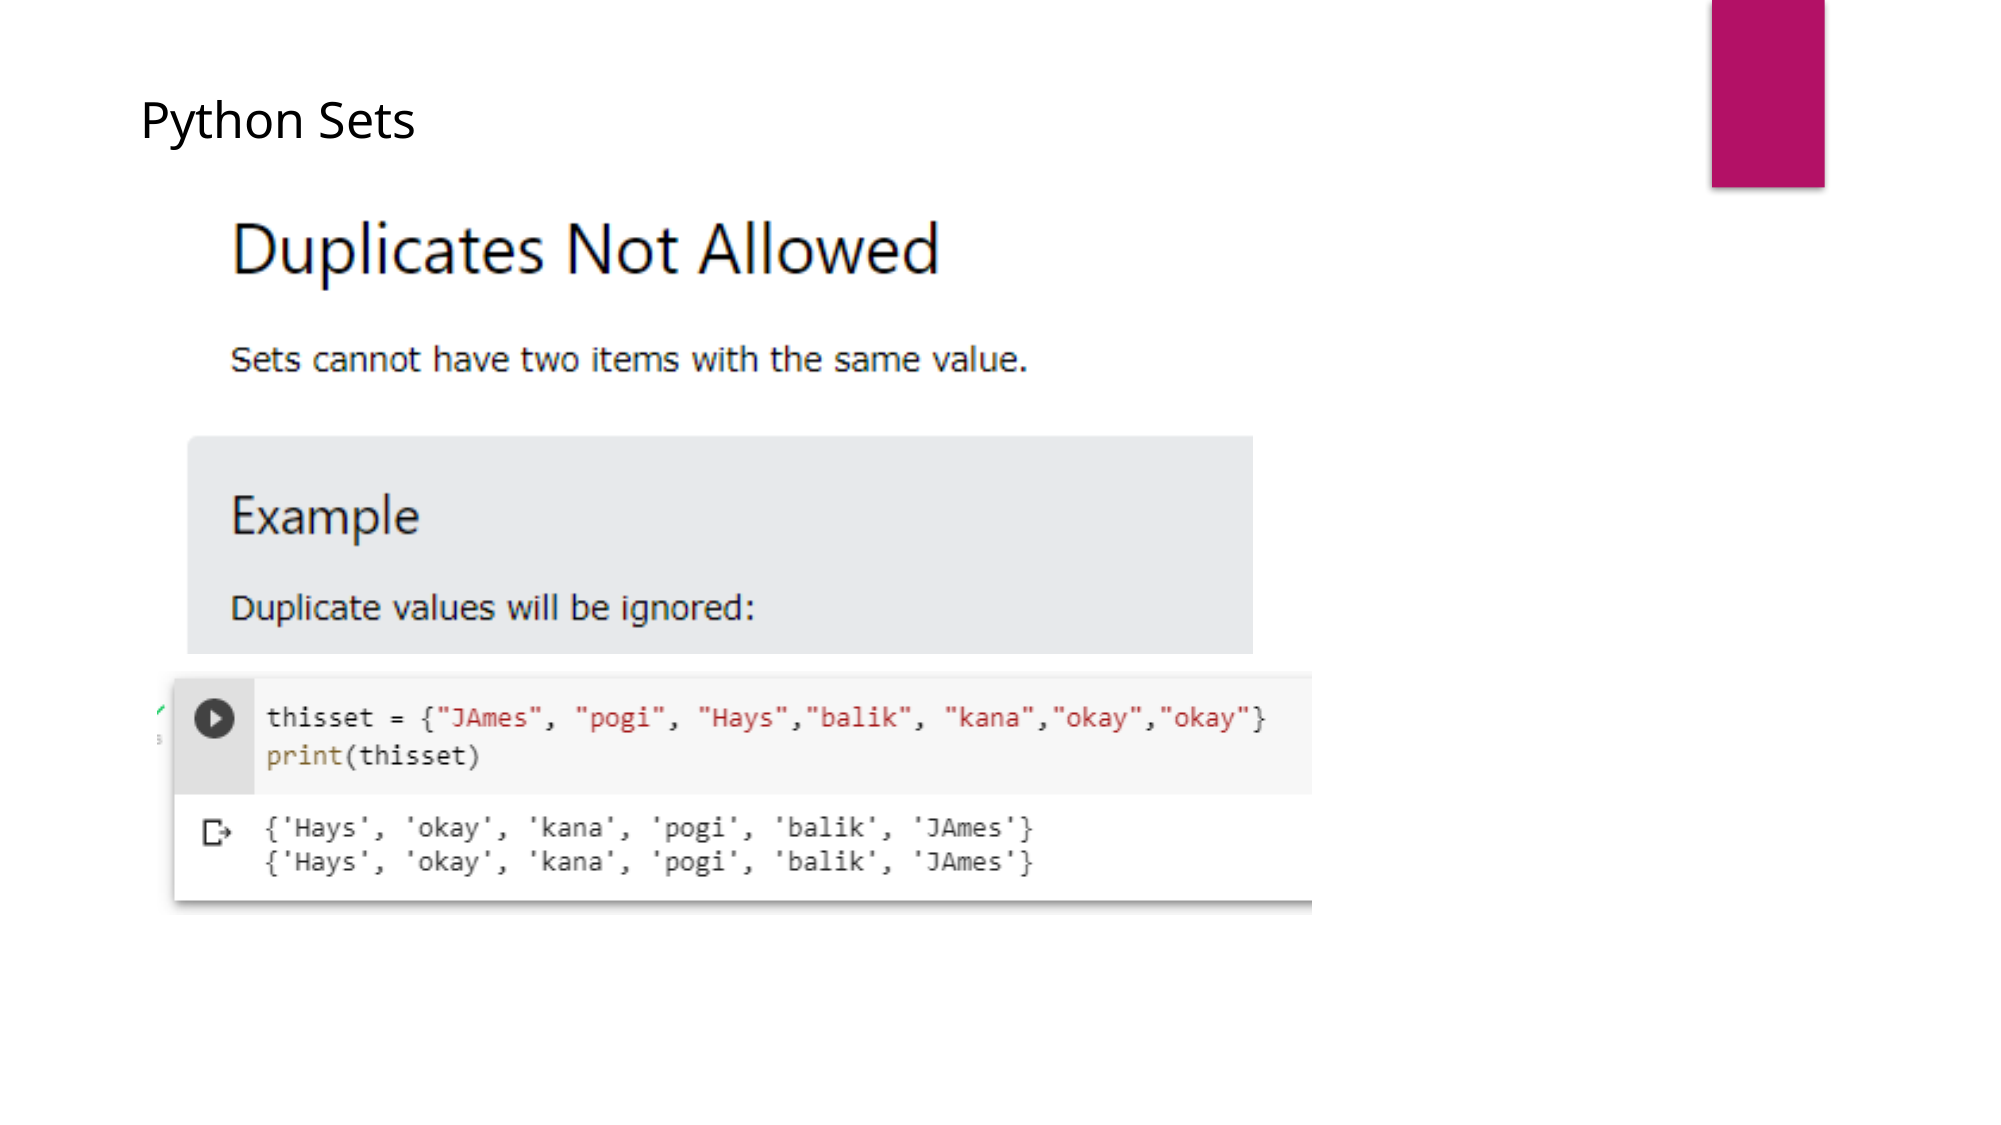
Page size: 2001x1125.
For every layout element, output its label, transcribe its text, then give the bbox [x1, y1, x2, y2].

text_box Python Sets [125, 81, 968, 156]
picture [156, 671, 1313, 916]
picture [181, 174, 1253, 654]
